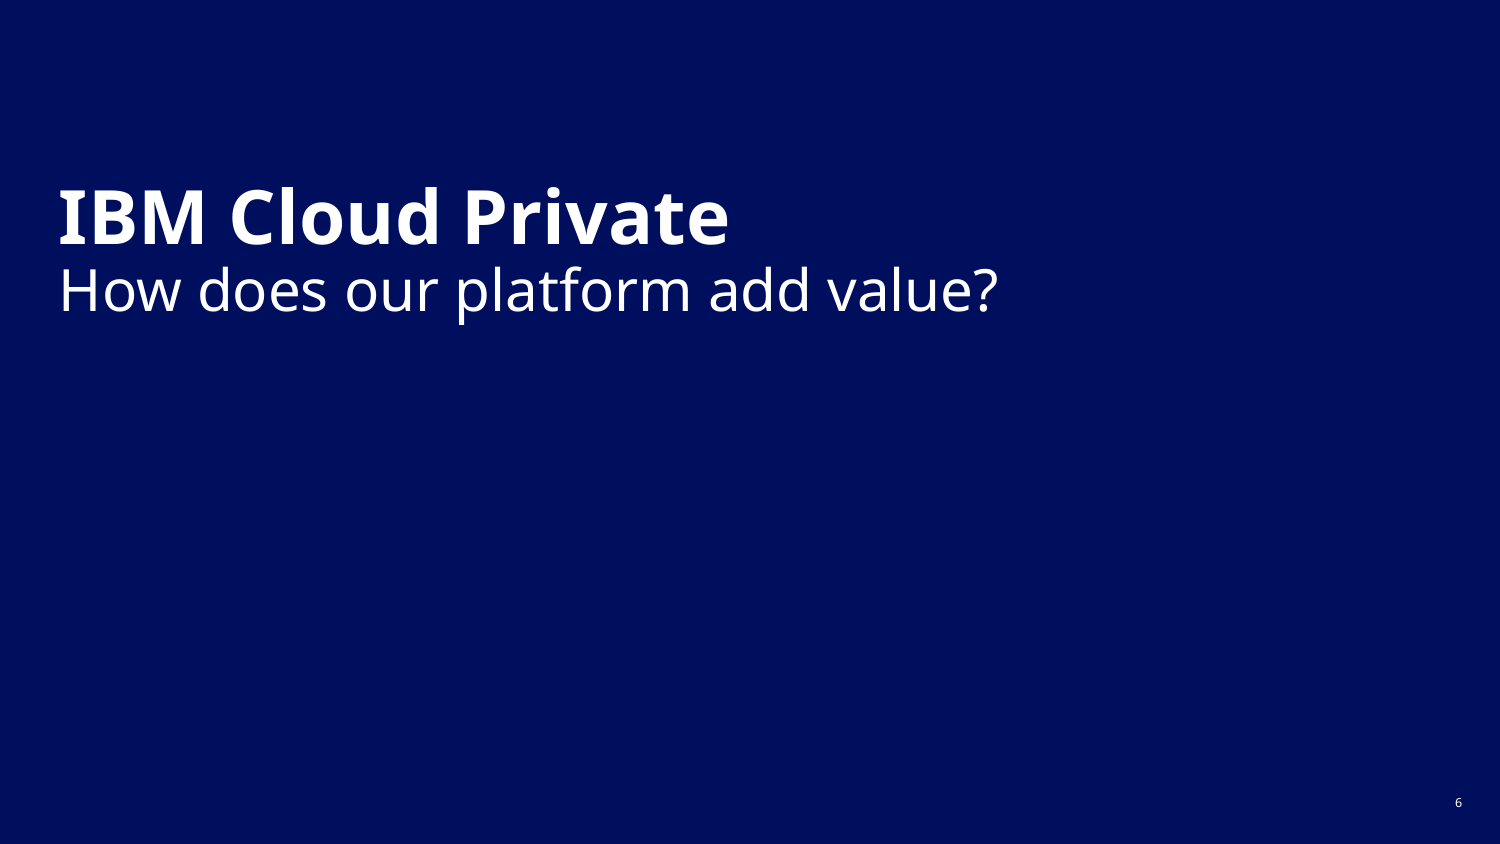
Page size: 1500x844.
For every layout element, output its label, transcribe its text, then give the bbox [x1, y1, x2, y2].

slide_number 6 [1125, 791, 1463, 815]
title IBM Cloud Private How does our platform add value? [58, 180, 1100, 505]
